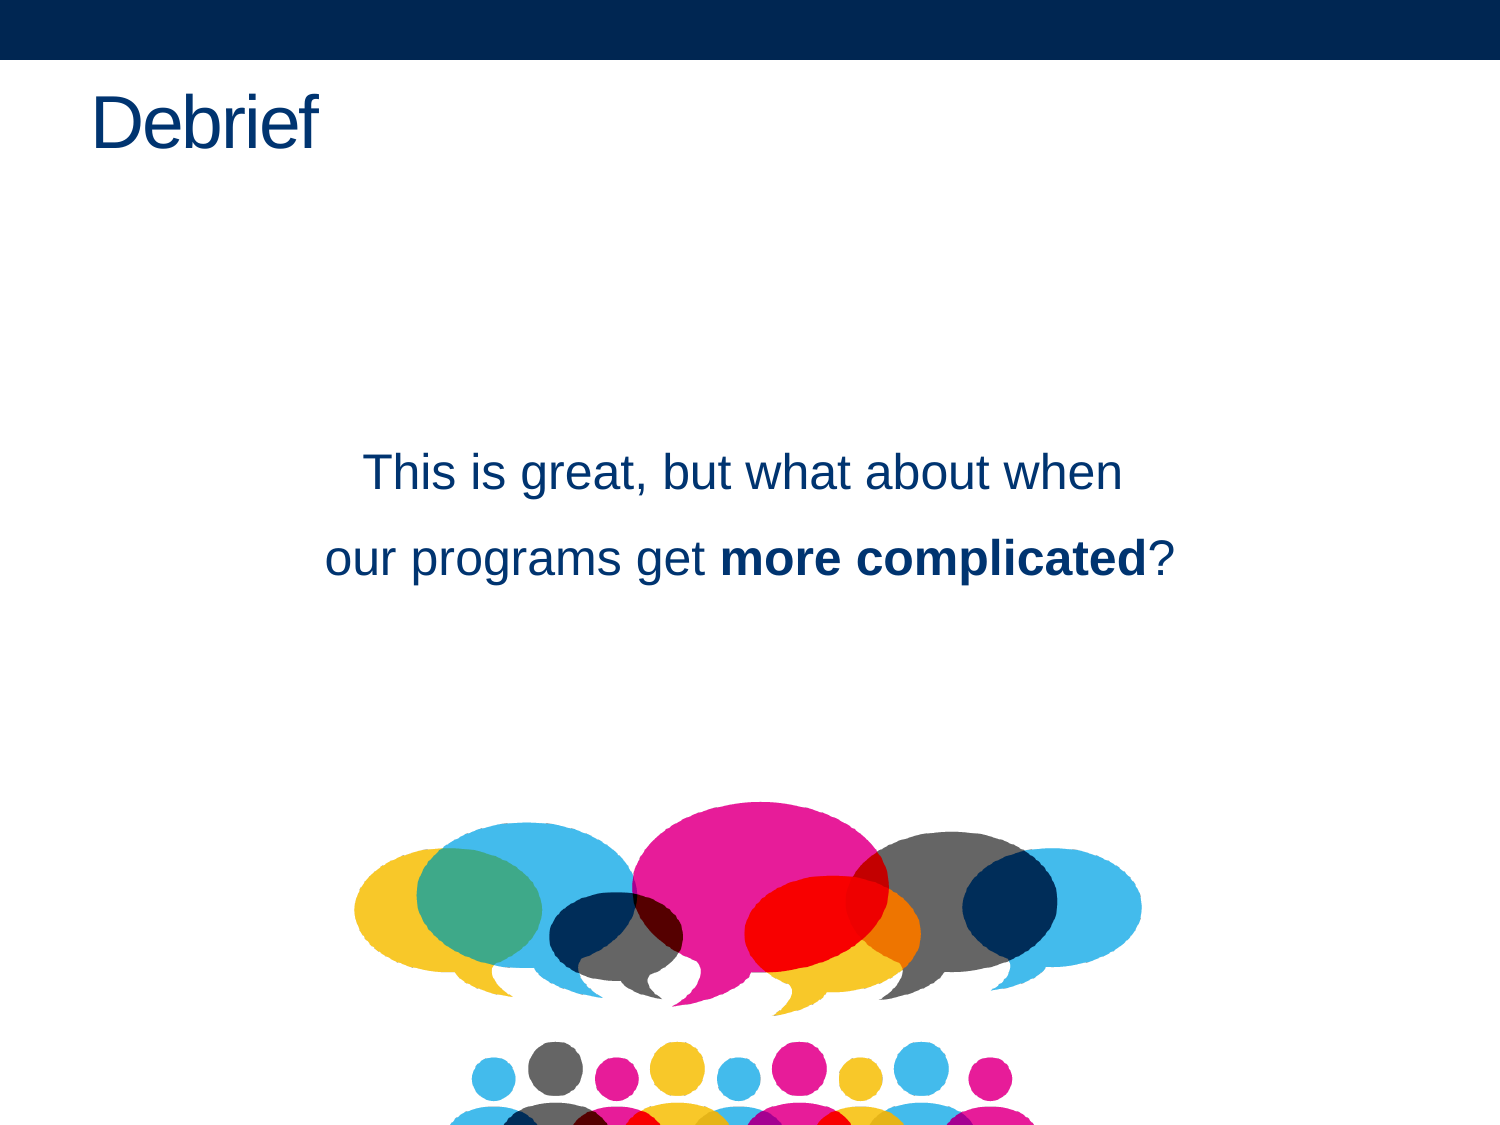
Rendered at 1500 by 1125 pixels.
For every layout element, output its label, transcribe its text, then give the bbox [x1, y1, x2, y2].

picture [337, 791, 1163, 1125]
title Debrief [75, 37, 1425, 200]
list This is great, but what about when our programs get more complicated? [75, 262, 1425, 1063]
